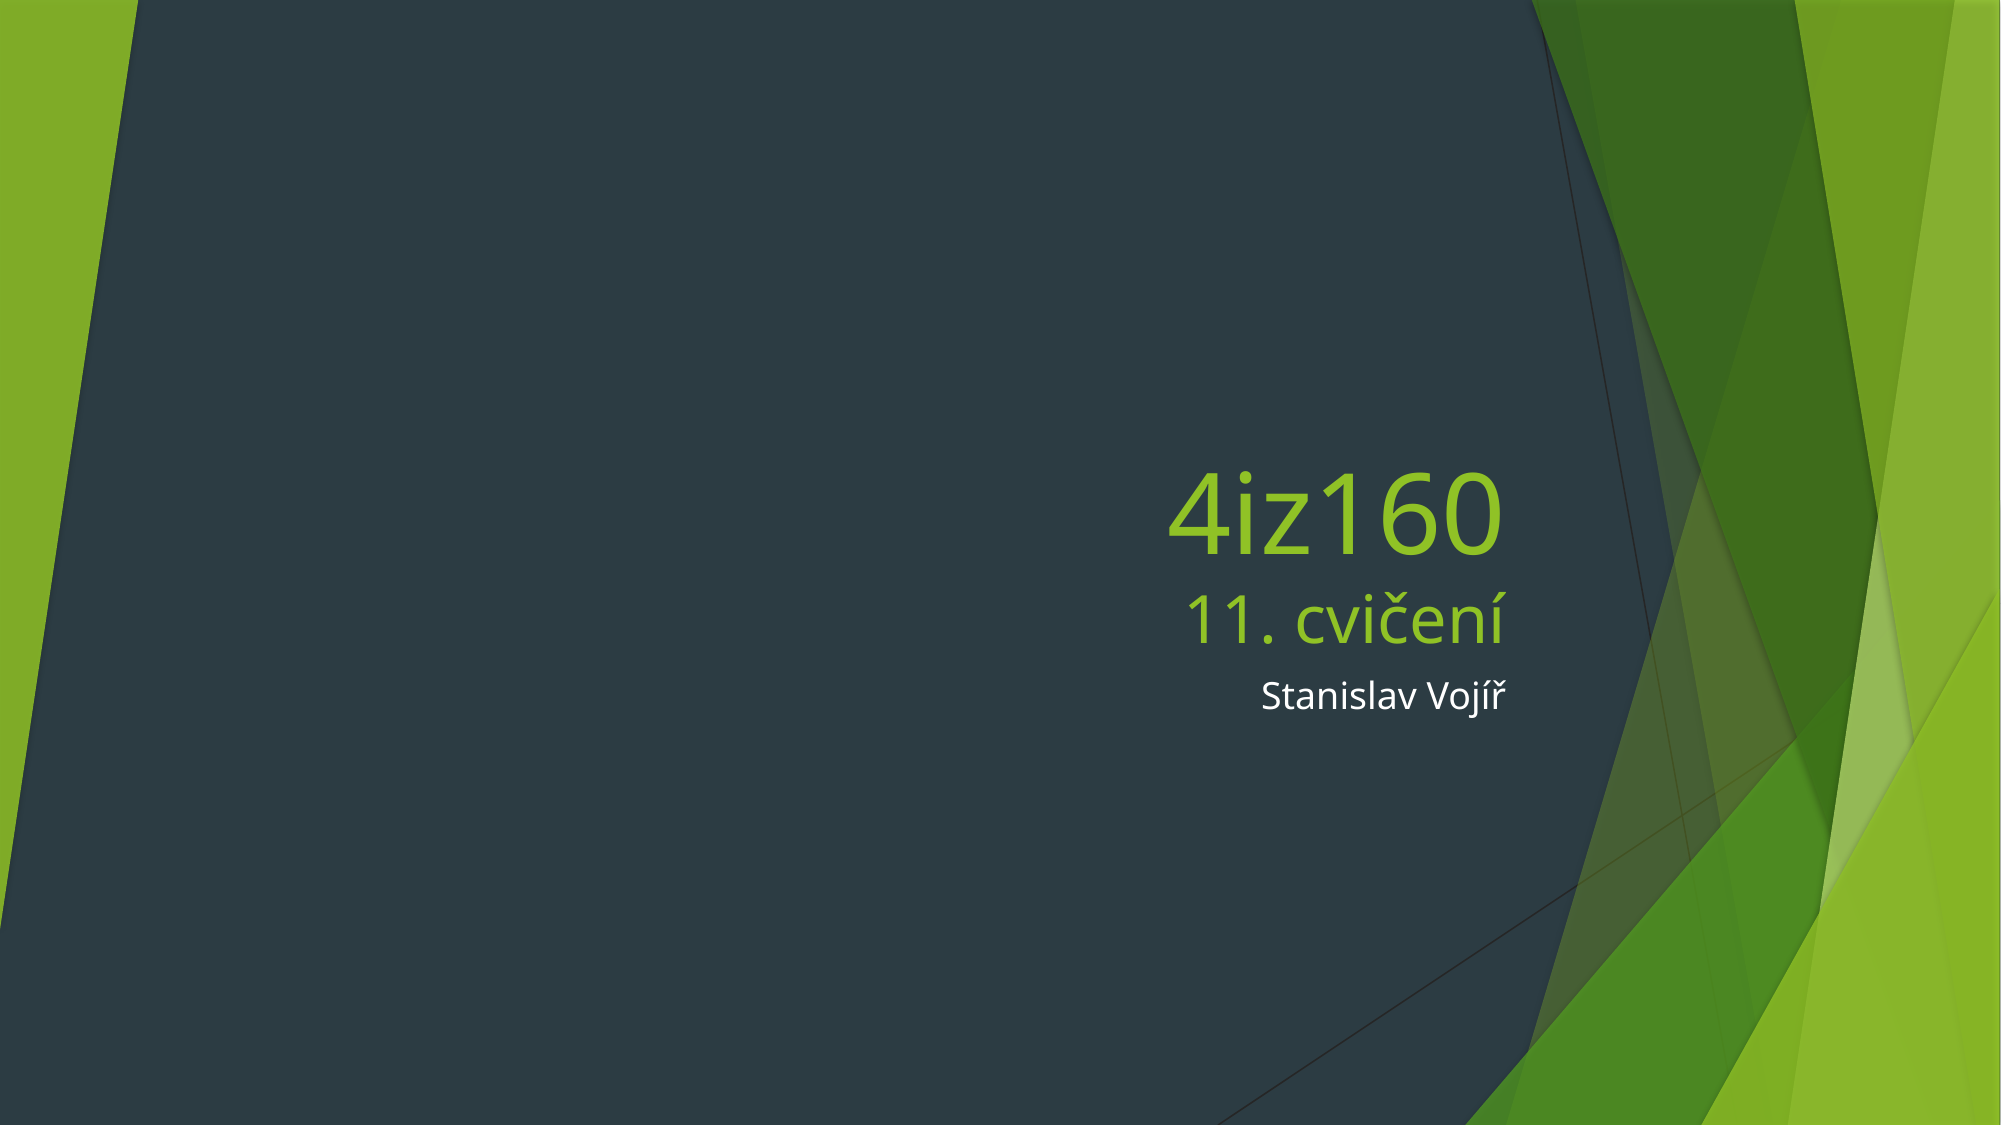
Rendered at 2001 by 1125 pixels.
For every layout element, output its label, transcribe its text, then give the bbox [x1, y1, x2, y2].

title 4iz160 11. cvičení [247, 394, 1522, 664]
subtitle Stanislav Vojíř [247, 664, 1522, 845]
